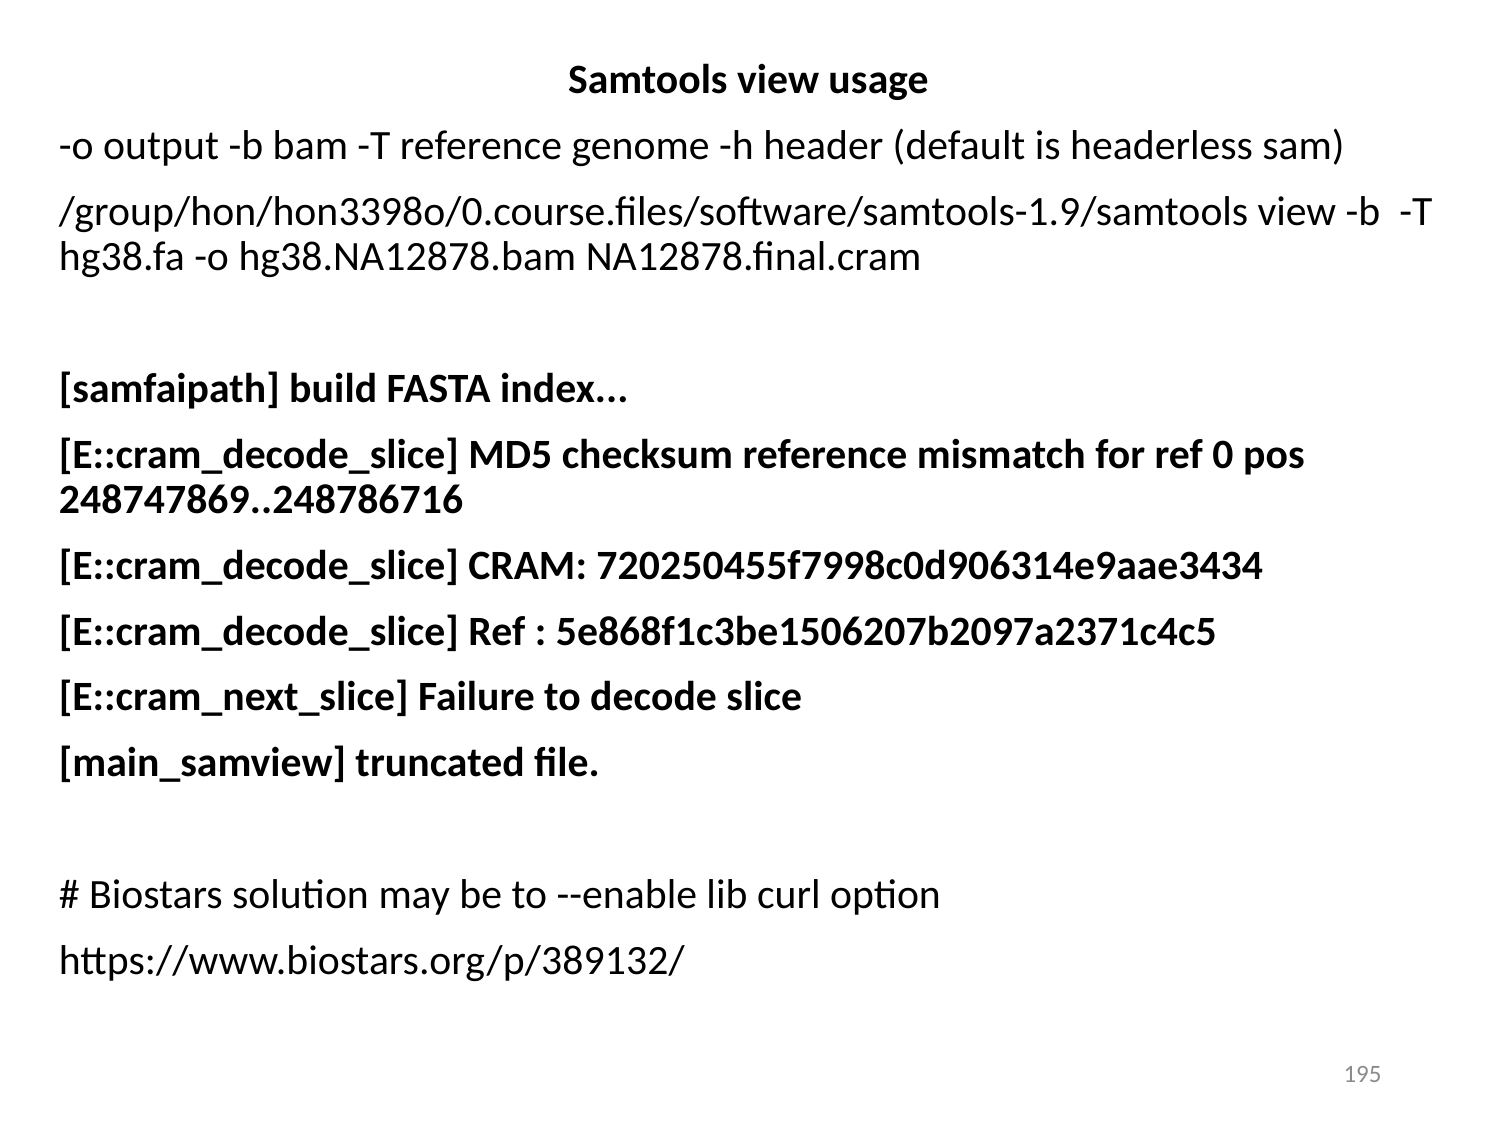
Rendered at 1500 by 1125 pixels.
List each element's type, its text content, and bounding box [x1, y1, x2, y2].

list Samtools view usage -o output -b bam -T reference genome -h header (default is headerless sam) /group/hon/hon3398o/0.course.files/software/samtools-1.9/samtools view -b -T hg38.fa -o hg38.NA12878.bam NA12878.final.cram [samfaipath] build FASTA index... [E::cram_decode_slice] MD5 checksum reference mismatch for ref 0 pos 248747869..248786716 [E::cram_decode_slice] CRAM: 720250455f7998c0d906314e9aae3434 [E::cram_decode_slice] Ref : 5e868f1c3be1506207b2097a2371c4c5 [E::cram_next_slice] Failure to decode slice [main_samview] truncated file. # Biostars solution may be to --enable lib curl option https://www.biostars.org/p/389132/ [43, 50, 1453, 1075]
slide_number 195 [1059, 1042, 1397, 1103]
